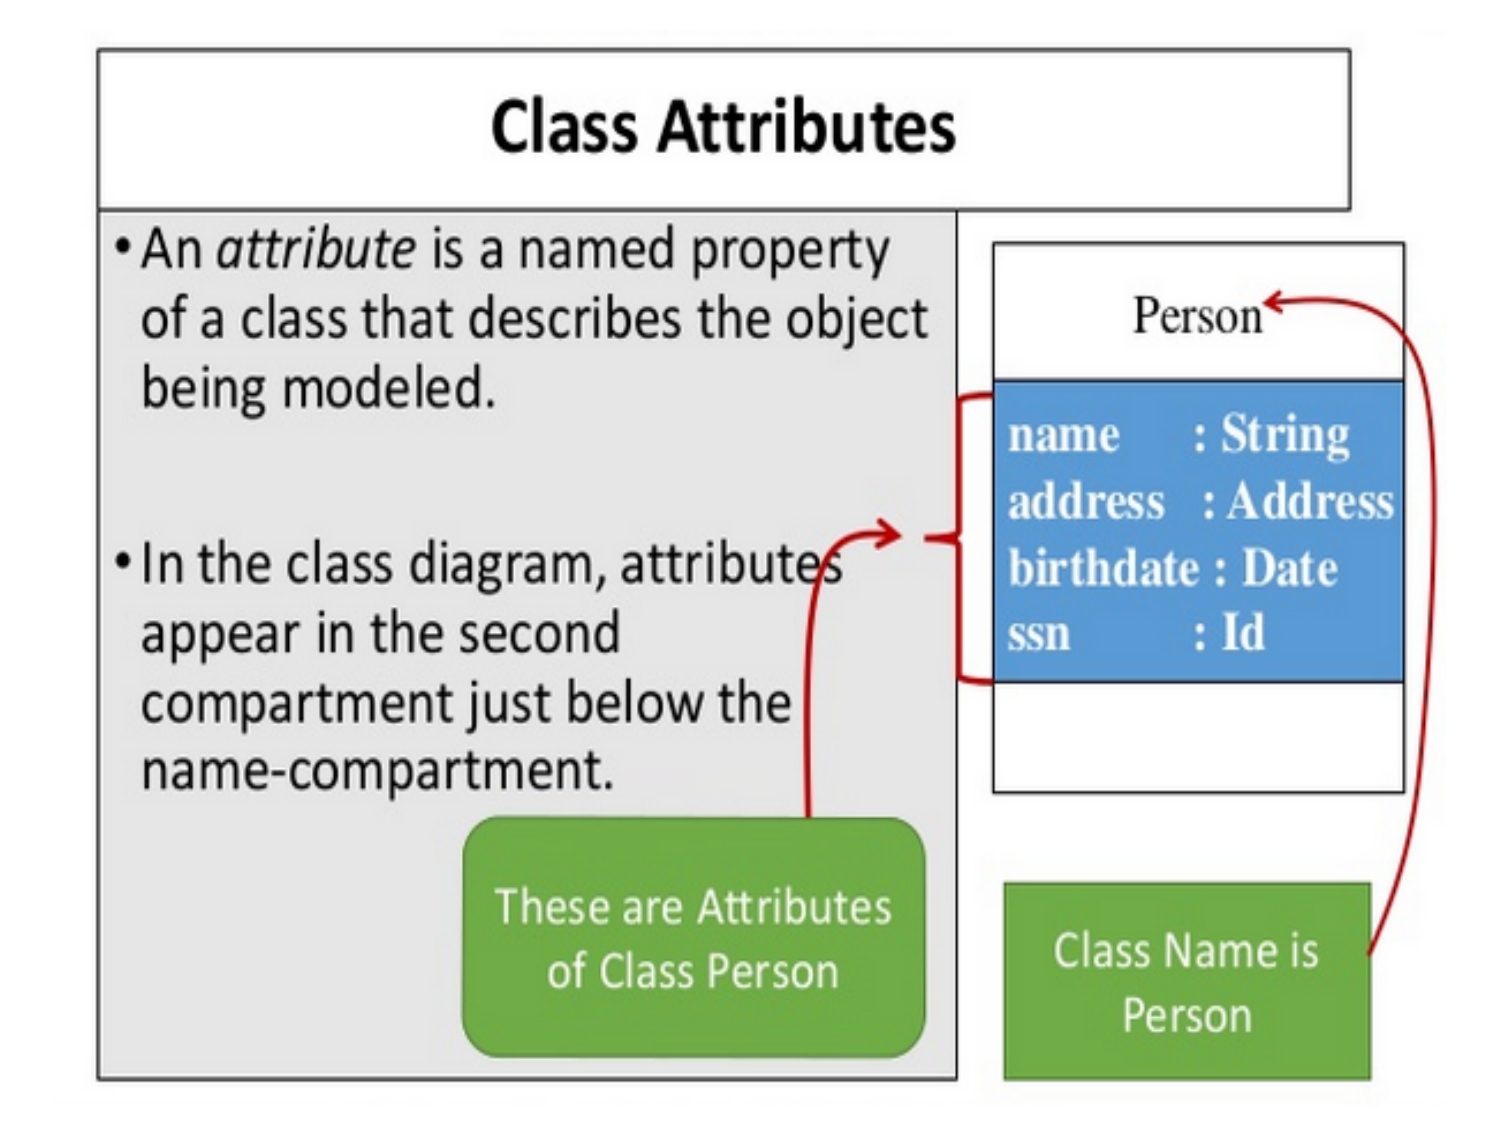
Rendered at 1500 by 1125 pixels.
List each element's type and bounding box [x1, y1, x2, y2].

picture [52, 30, 1448, 1107]
